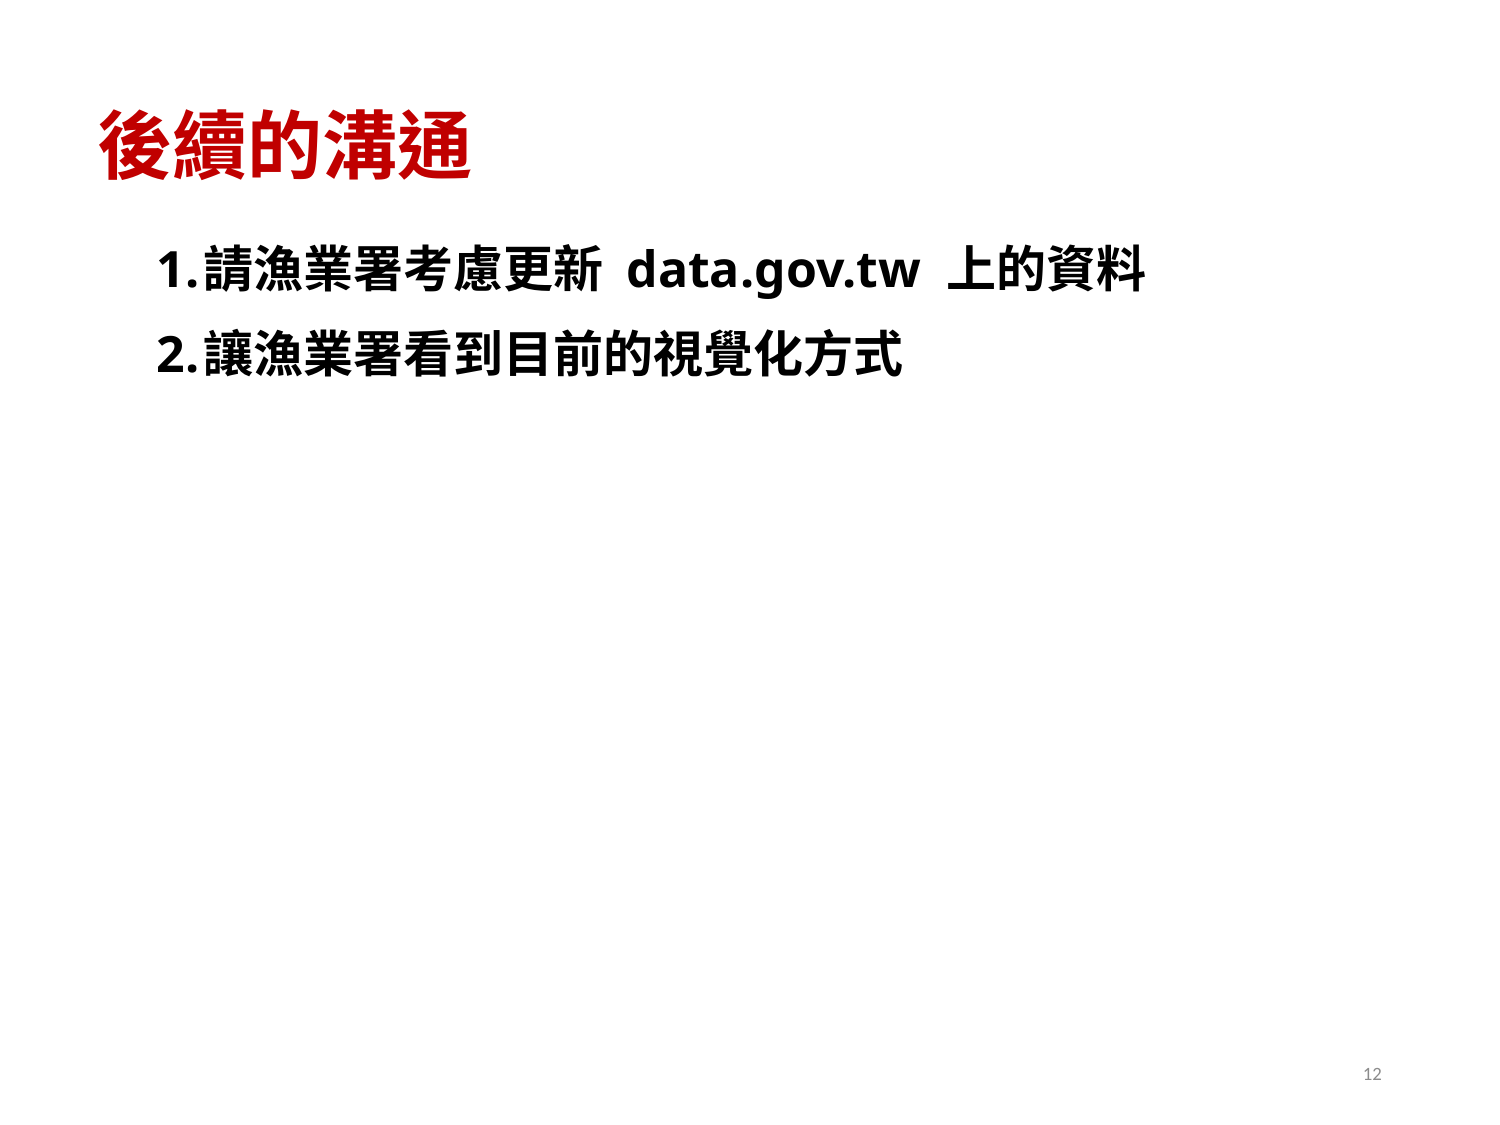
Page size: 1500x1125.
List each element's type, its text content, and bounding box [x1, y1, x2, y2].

slide_number 12 [1059, 1042, 1397, 1103]
text_box 後續的溝通 [82, 91, 1417, 197]
text_box 請漁業署考慮更新 data.gov.tw 上的資料 讓漁業署看到目前的視覺化方式 [141, 229, 1379, 390]
